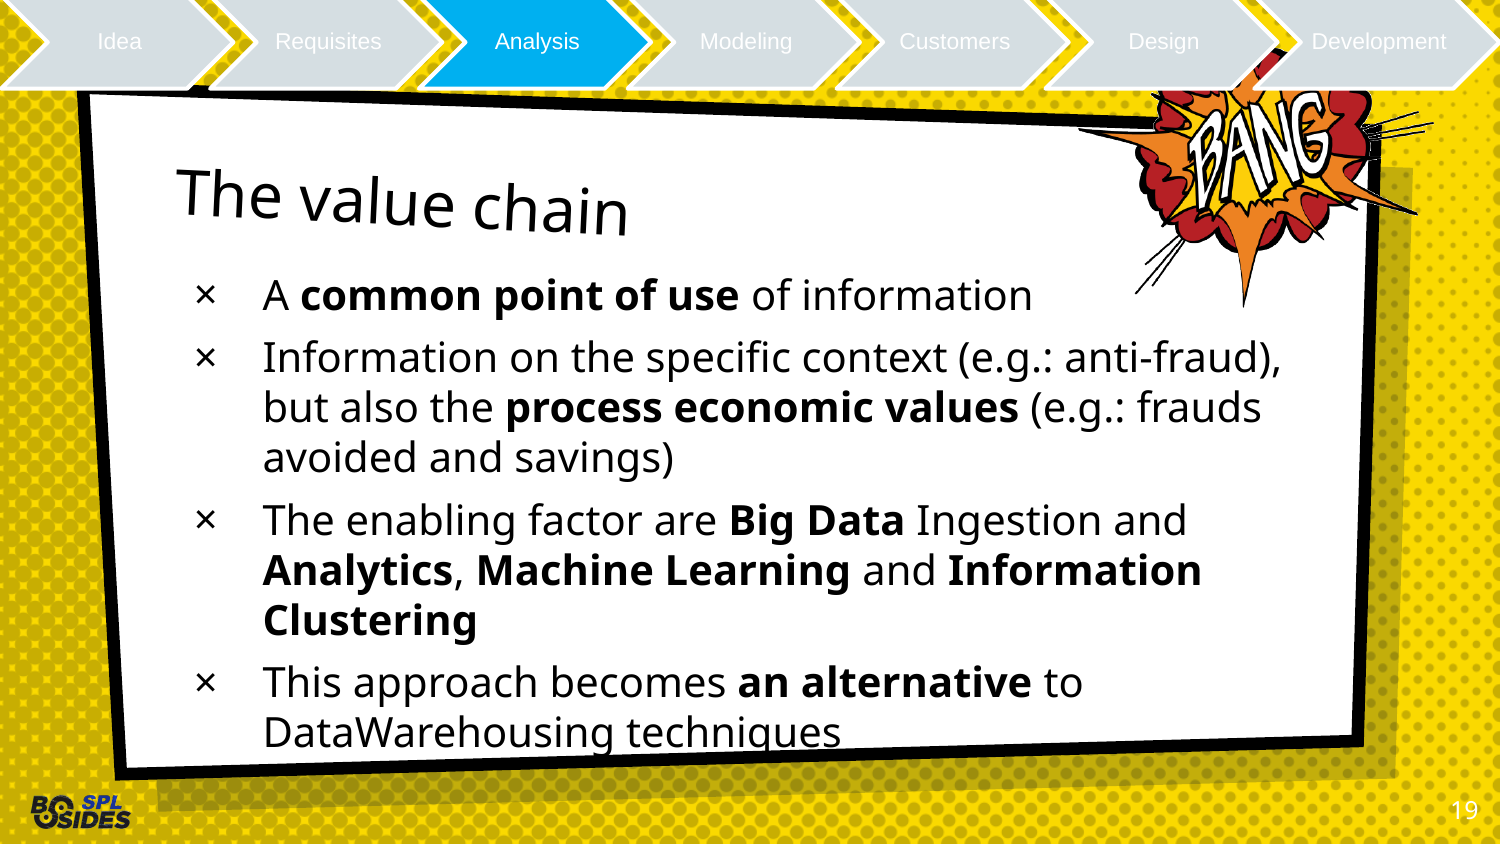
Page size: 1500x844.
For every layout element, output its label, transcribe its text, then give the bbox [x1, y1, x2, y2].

list A common point of use of information Information on the specific context (e.g.: anti-fraud), but also the process economic values (e.g.: frauds avoided and savings) The enabling factor are Big Data Ingestion and Analytics, Machine Learning and Information Clustering This approach becomes an alternative to DataWarehousing techniques [172, 384, 1355, 796]
picture [0, 788, 173, 835]
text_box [0, 0, 1500, 376]
slide_number 19 [1403, 779, 1494, 844]
